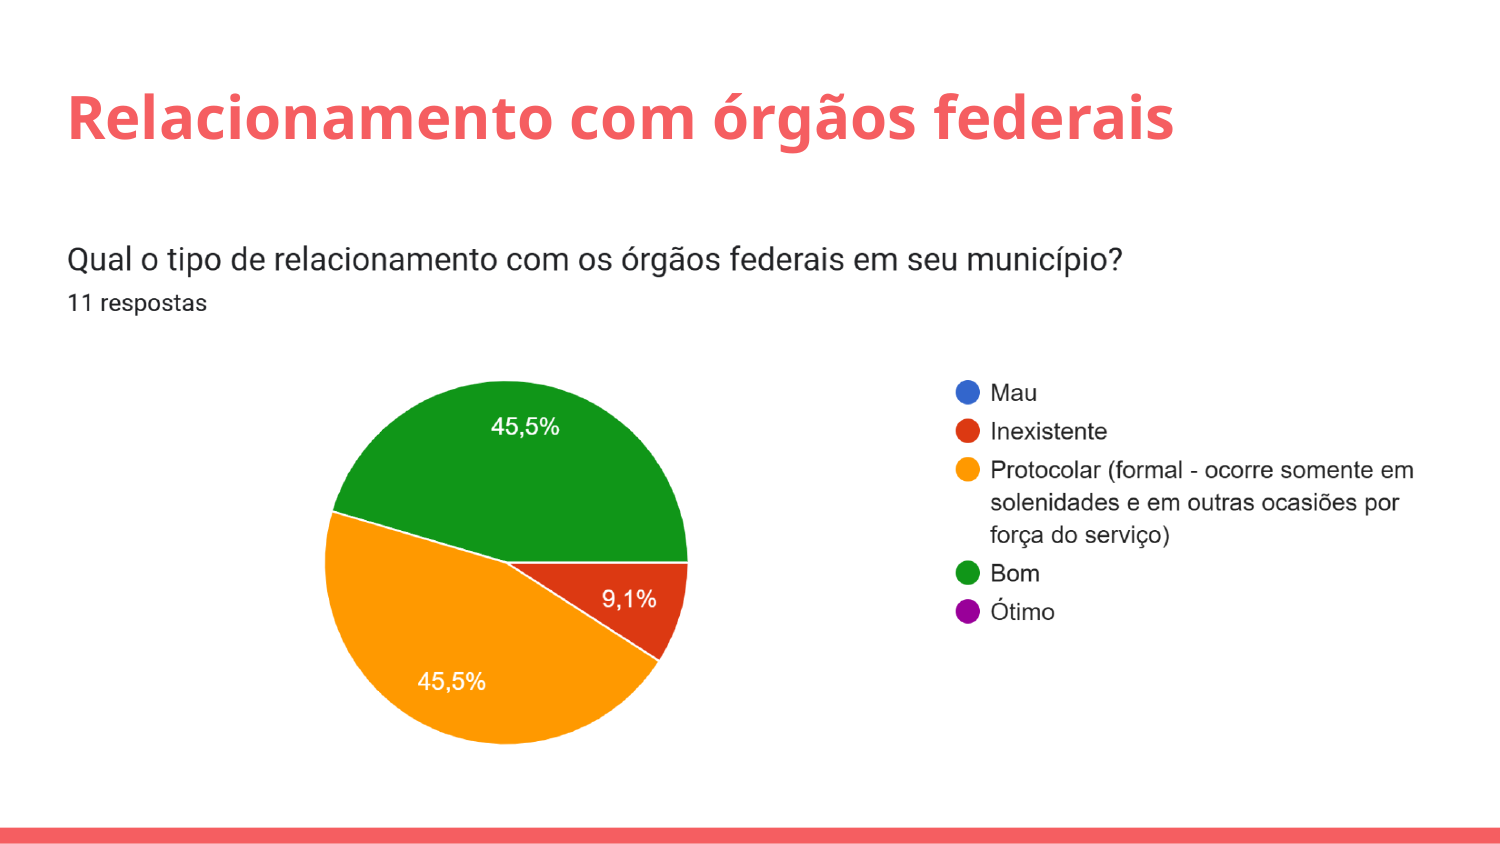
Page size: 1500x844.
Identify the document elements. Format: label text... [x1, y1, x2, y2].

title Relacionamento com órgãos federais [51, 64, 1449, 167]
picture [18, 189, 1500, 814]
